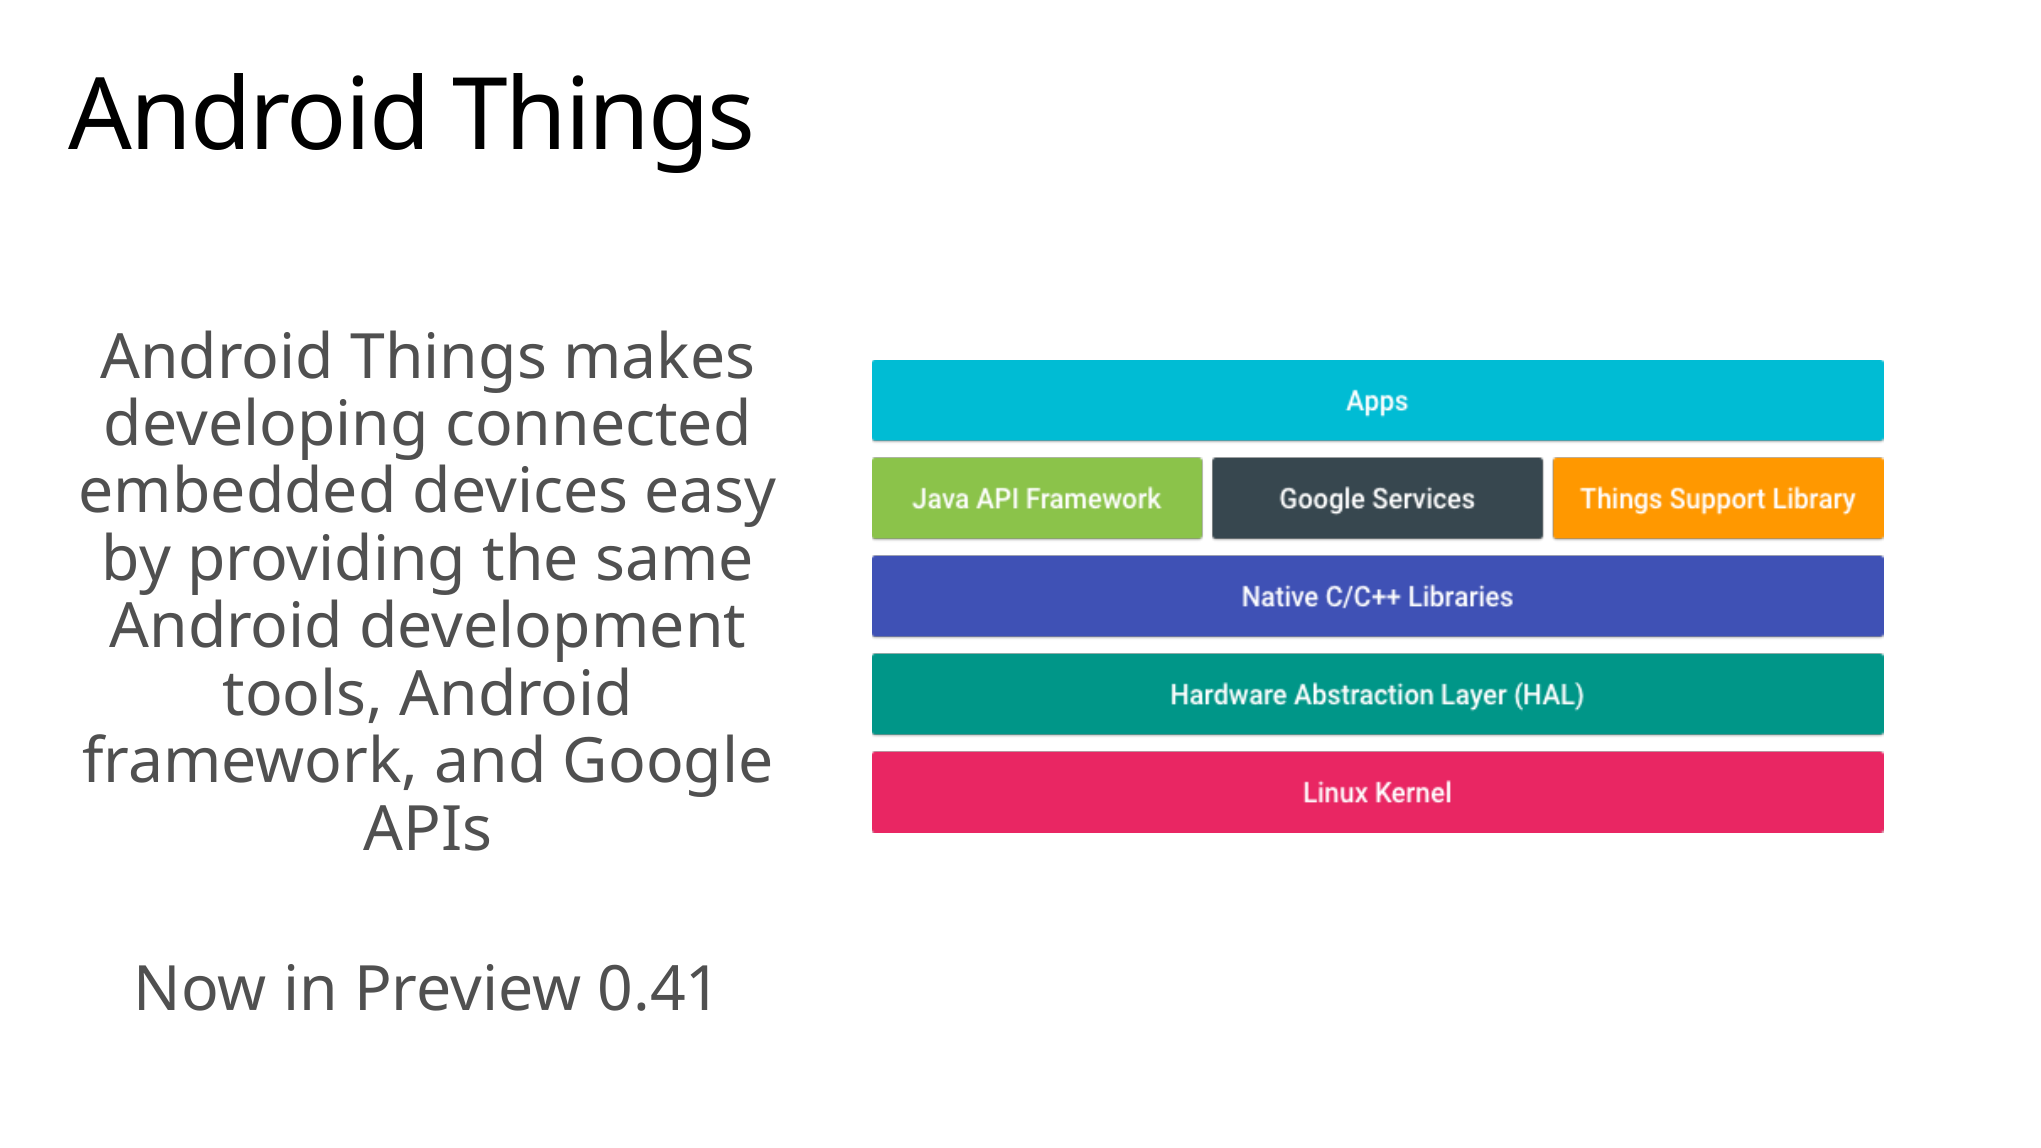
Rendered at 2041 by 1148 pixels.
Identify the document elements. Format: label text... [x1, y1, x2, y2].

picture [872, 360, 1884, 833]
text_box Android Things makes developing connected embedded devices easy by providing the same Android development tools, Android framework, and Google APIs Now in Preview 0.41 [36, 300, 821, 1115]
title Android Things [45, 48, 1996, 199]
